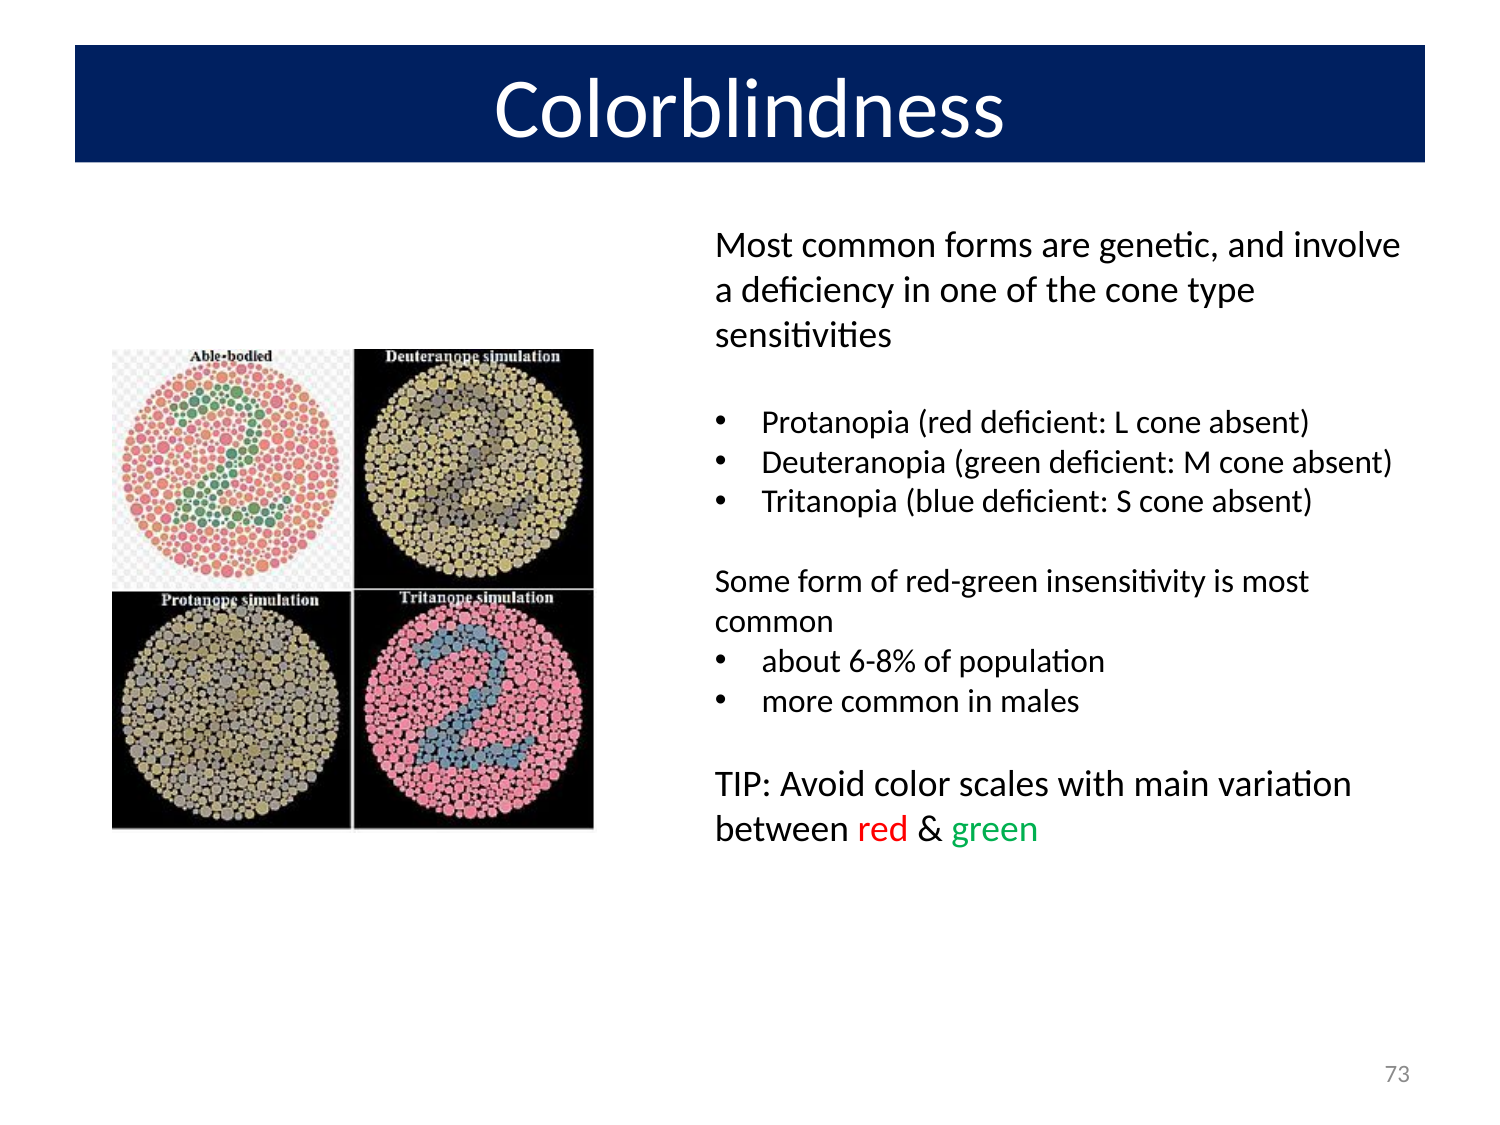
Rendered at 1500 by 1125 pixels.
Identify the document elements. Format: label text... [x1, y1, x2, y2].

picture [112, 349, 598, 834]
text_box Most common forms are genetic, and involve a deficiency in one of the cone type sensitivities Protanopia (red deficient: L cone absent) Deuteranopia (green deficient: M cone absent) Tritanopia (blue deficient: S cone absent) Some form of red-green insensitivity is most common about 6-8% of population more common in males TIP: Avoid color scales with main variation between red & green [699, 212, 1425, 857]
title Colorblindness [75, 45, 1425, 163]
slide_number 73 [1074, 1042, 1425, 1103]
